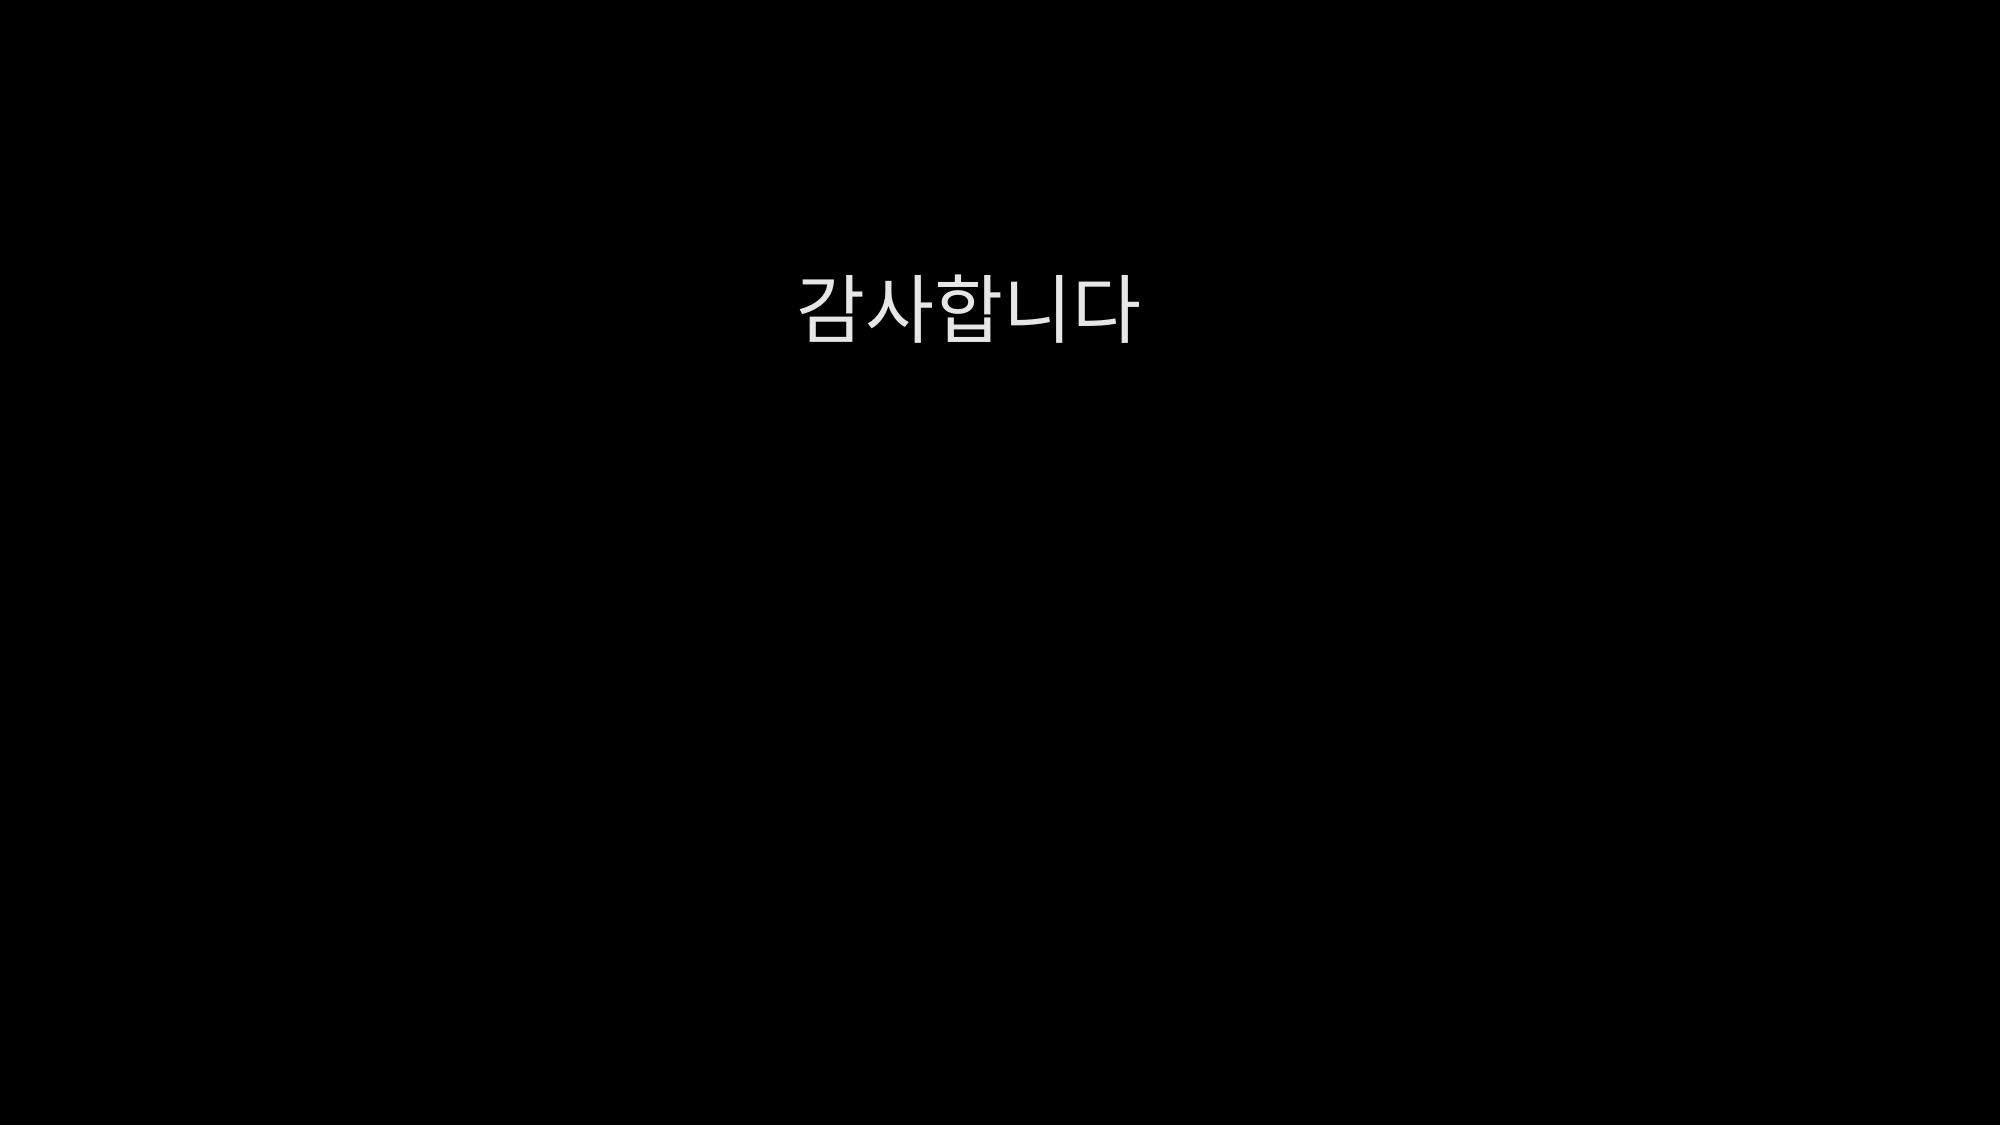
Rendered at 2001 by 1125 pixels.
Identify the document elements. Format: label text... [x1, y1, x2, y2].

title 감사합니다 [496, 162, 1441, 464]
